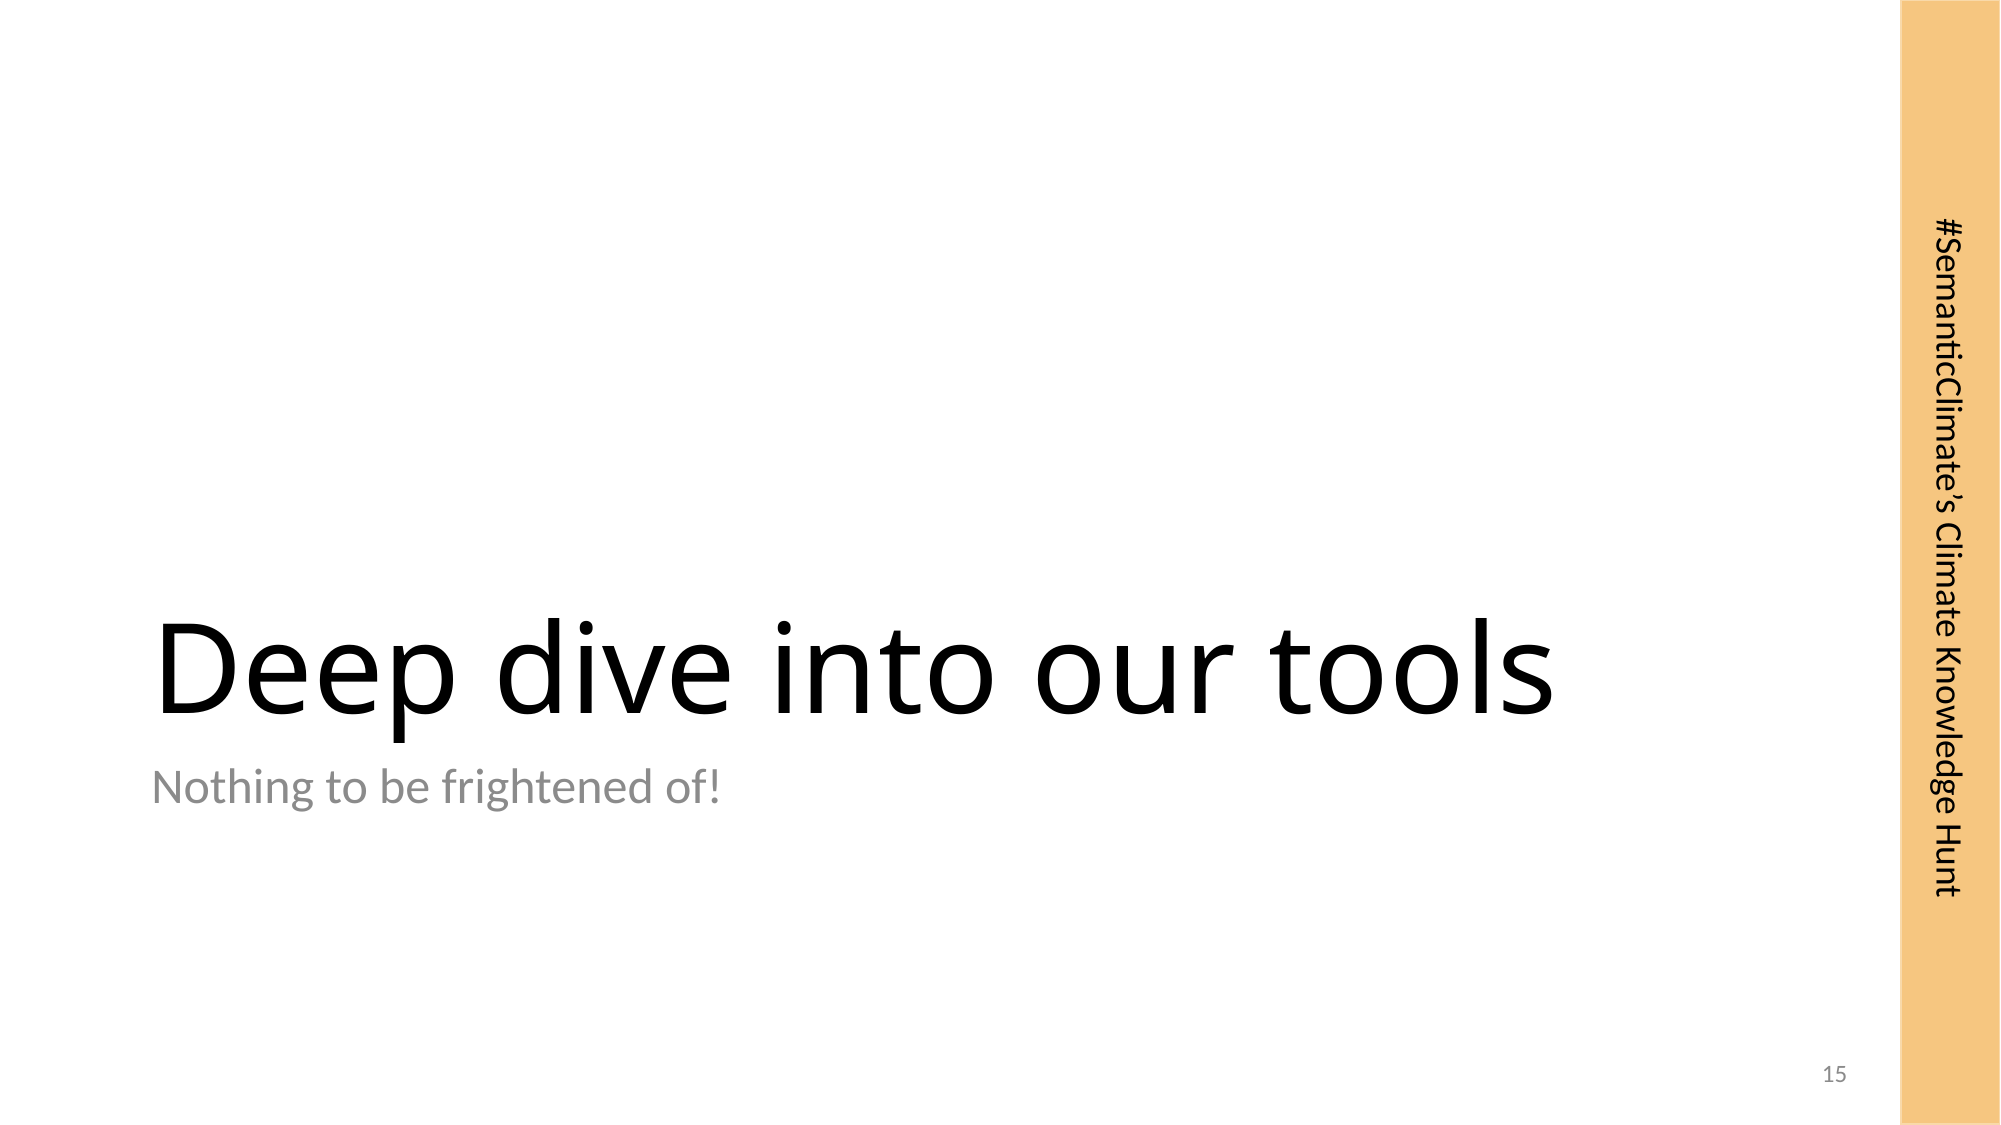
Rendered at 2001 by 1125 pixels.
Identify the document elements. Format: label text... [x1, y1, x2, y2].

text_box #SemanticClimate’s Climate Knowledge Hunt [1921, 203, 1982, 1043]
title Deep dive into our tools [136, 280, 1862, 749]
list Nothing to be frightened of! [136, 752, 1862, 999]
slide_number 15 [1412, 1042, 1863, 1103]
text_box [1900, 0, 2000, 1124]
